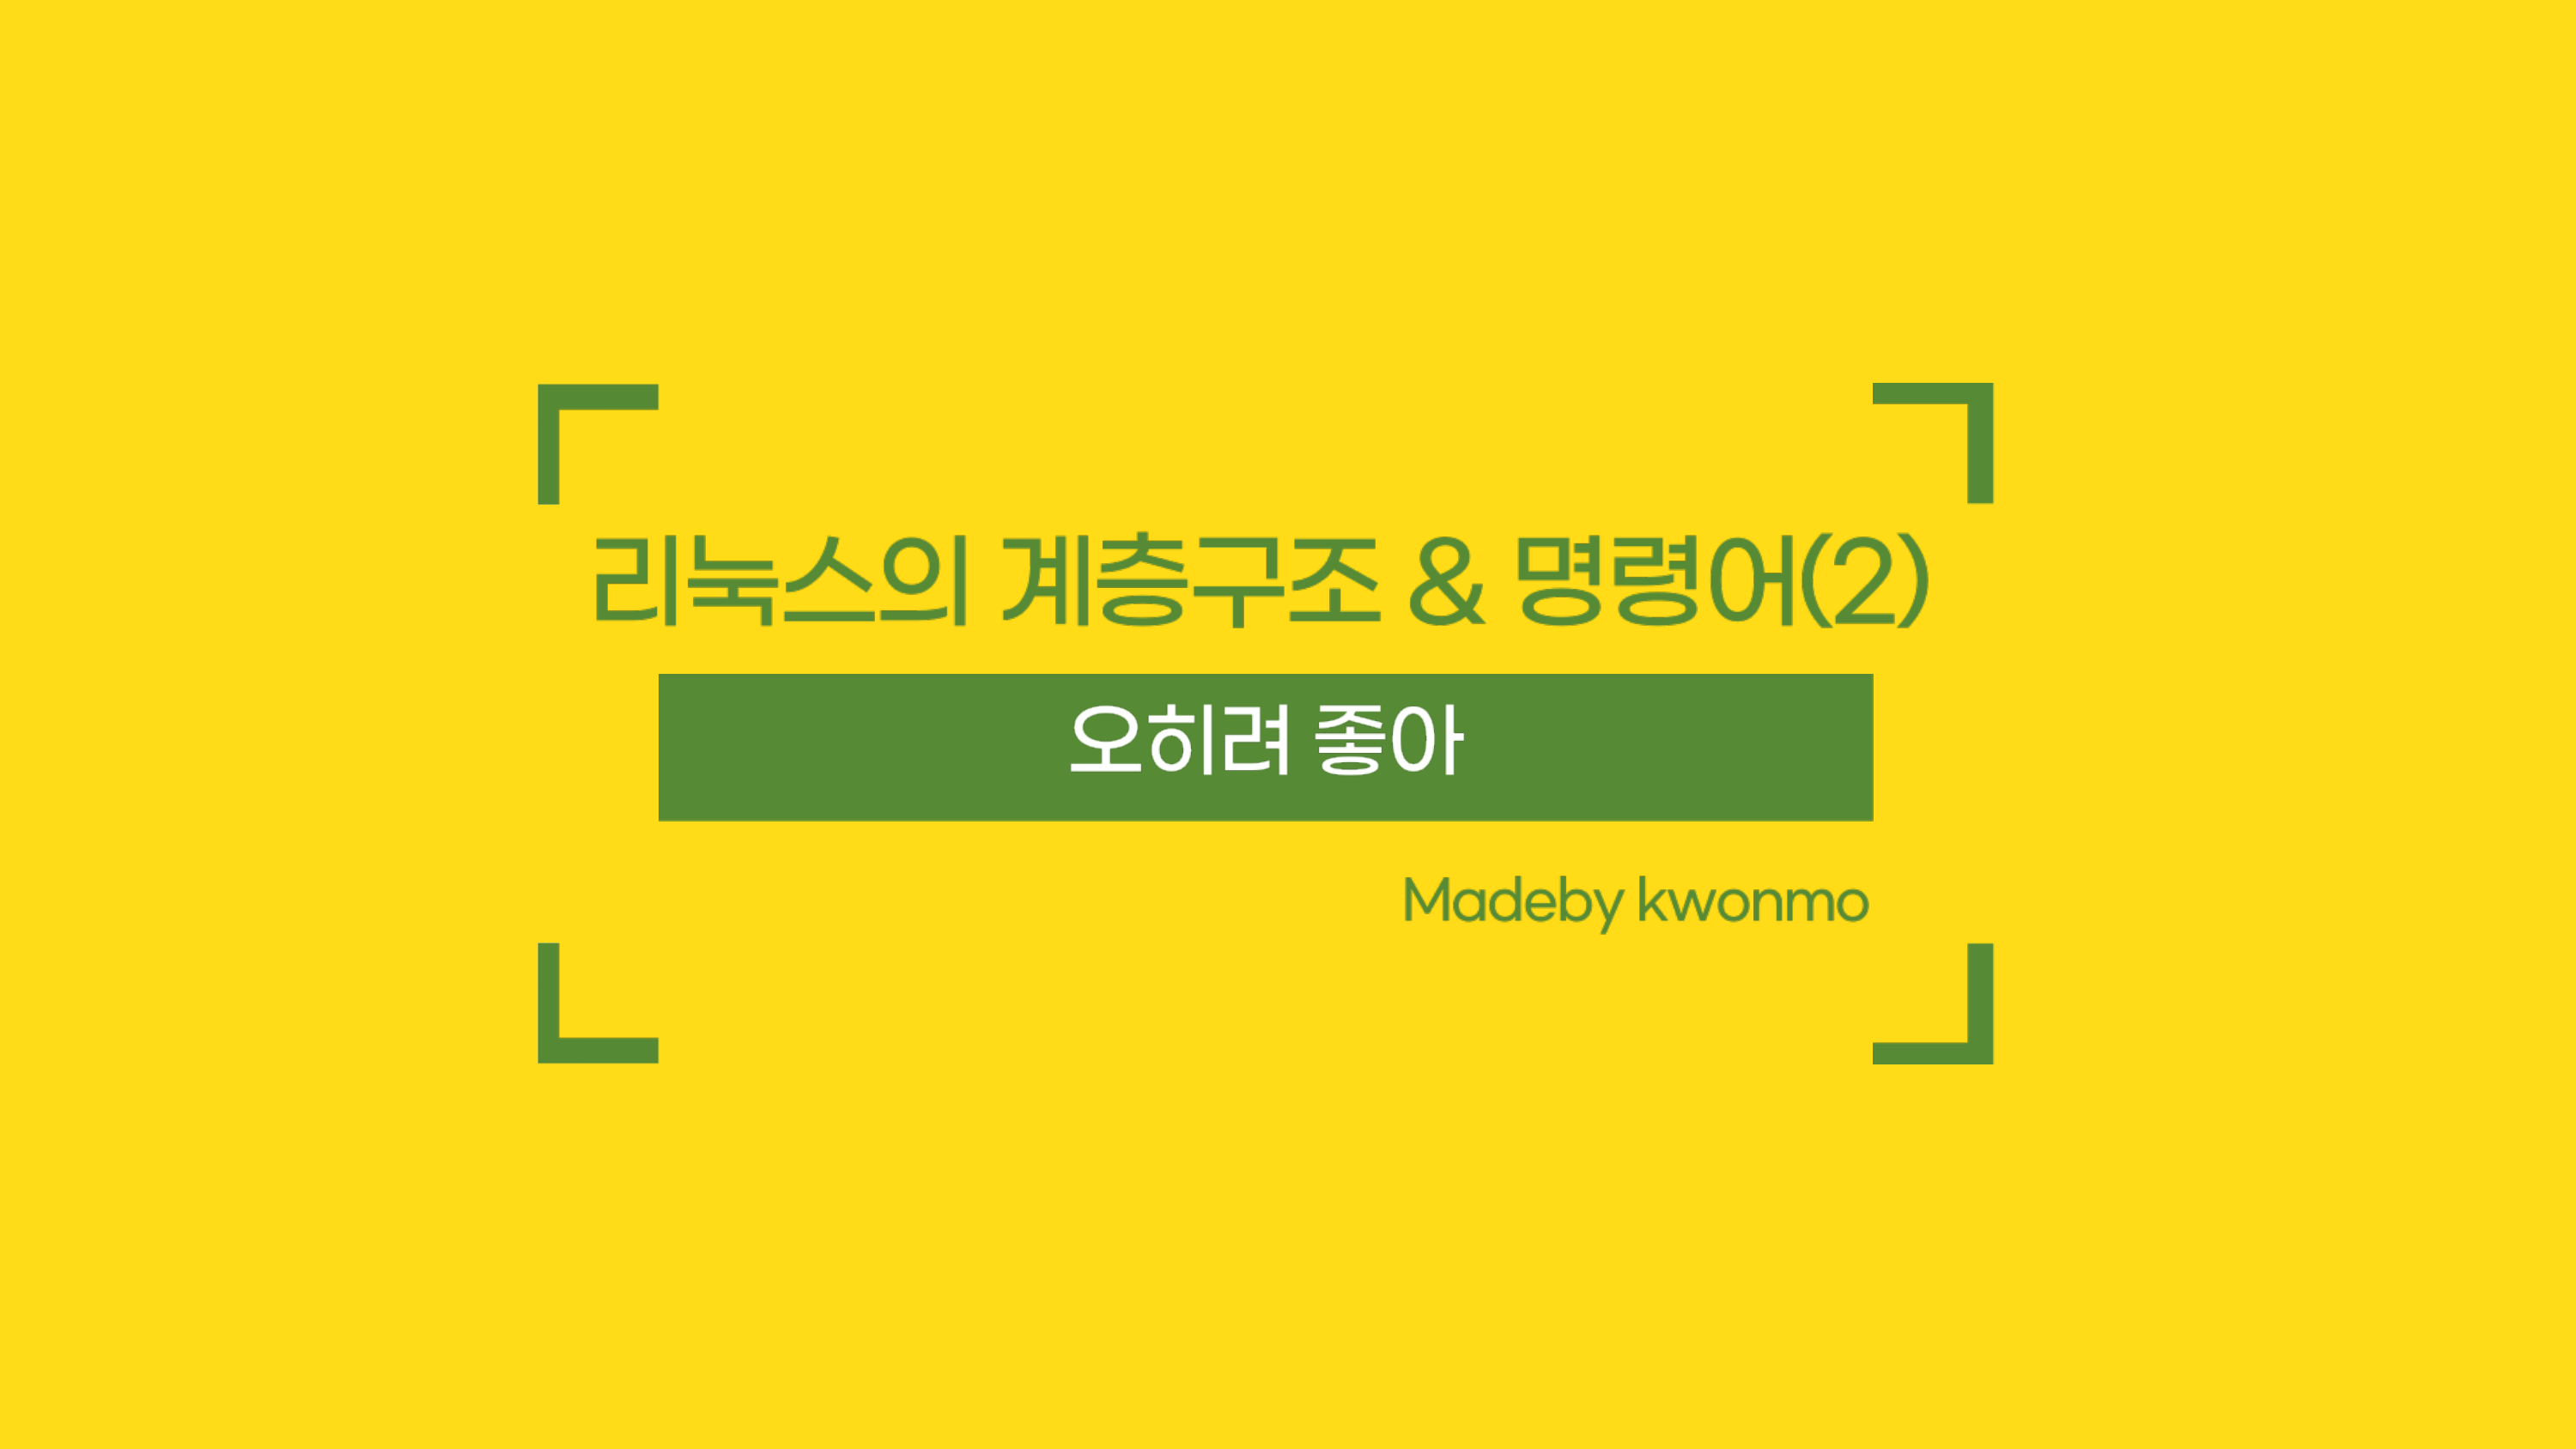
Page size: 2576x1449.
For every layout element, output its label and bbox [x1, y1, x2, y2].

text_box [659, 686, 1874, 822]
text_box [538, 943, 659, 1064]
picture [561, 501, 1971, 676]
text_box [1873, 943, 1995, 1064]
text_box [538, 383, 659, 505]
picture [1388, 860, 1893, 959]
picture [586, 678, 1495, 814]
text_box [1873, 382, 1995, 505]
